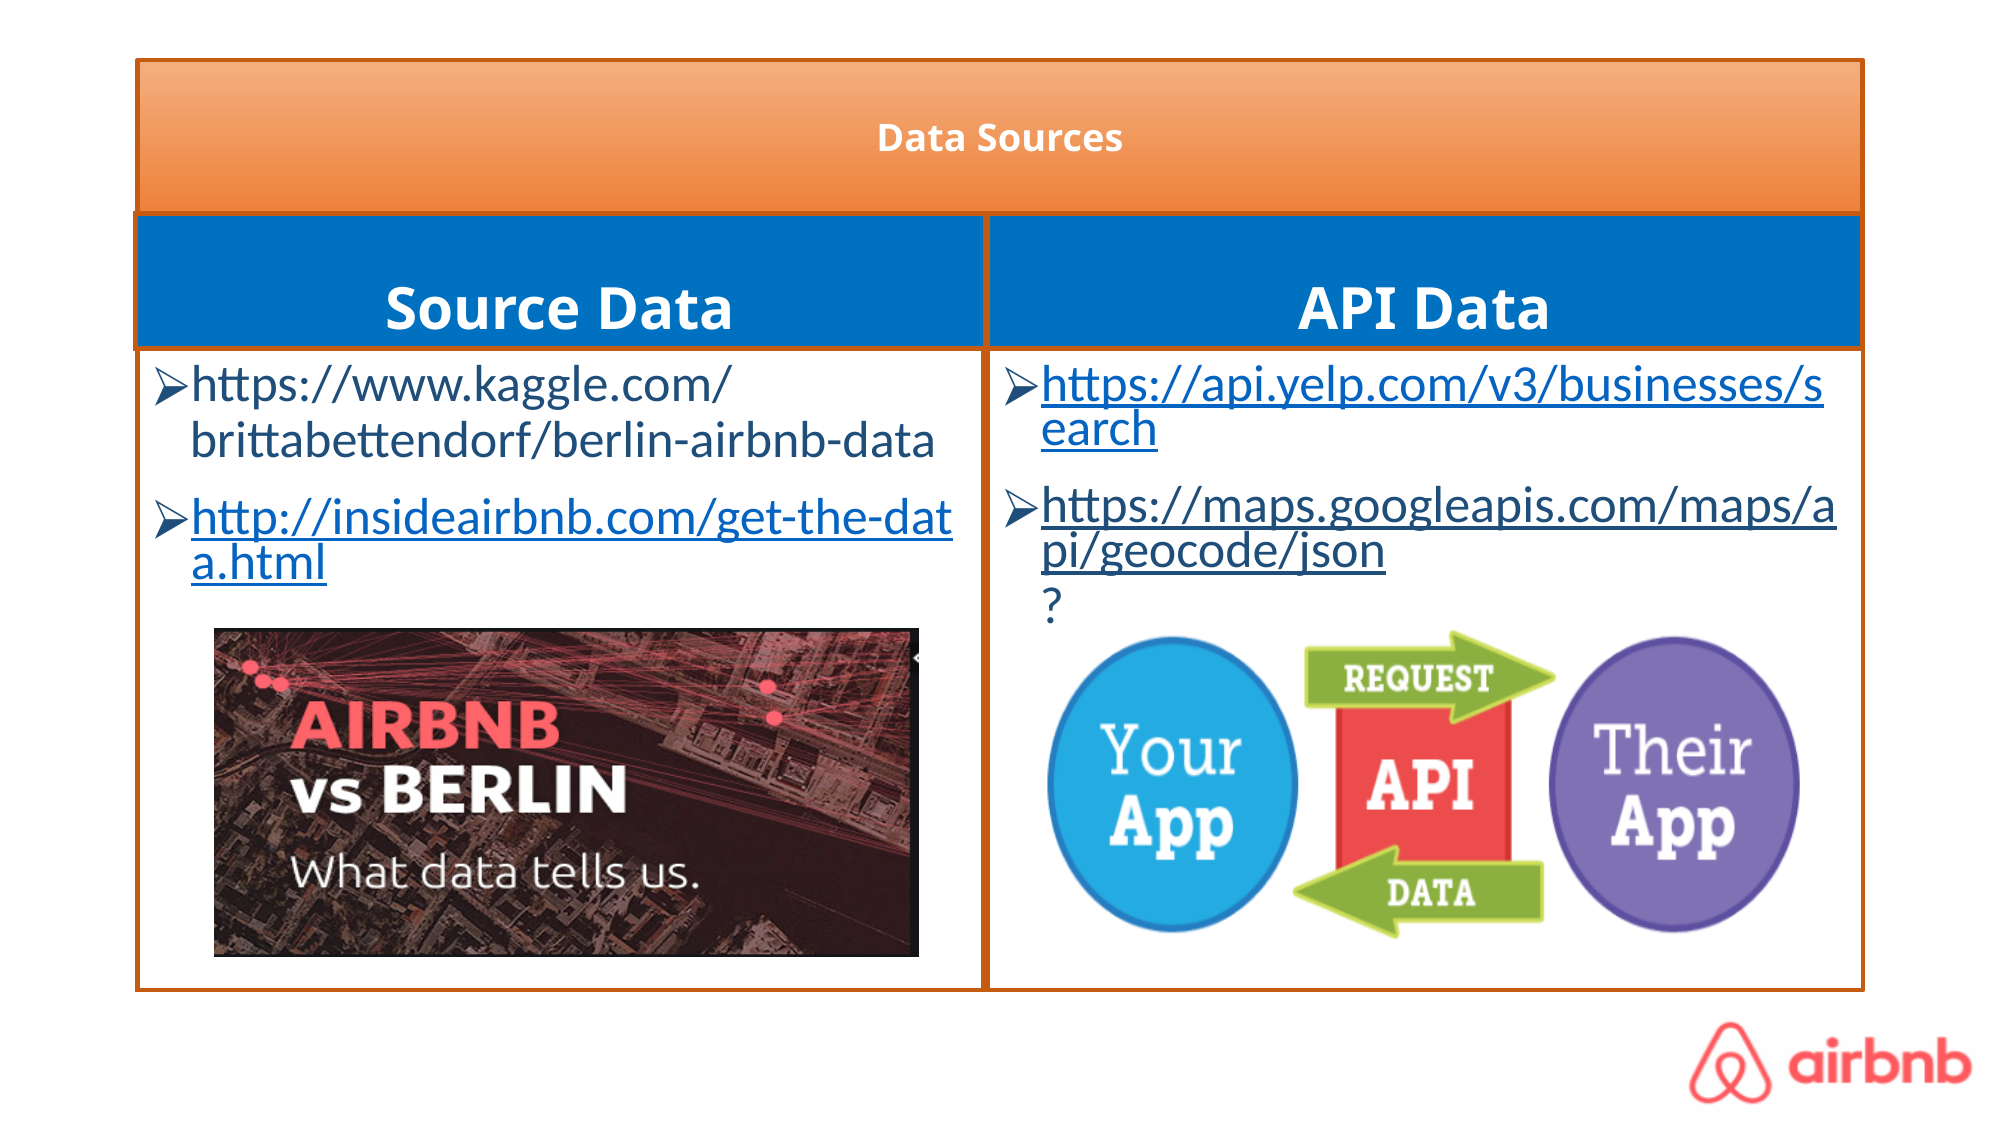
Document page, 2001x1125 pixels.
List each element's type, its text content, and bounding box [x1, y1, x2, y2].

list API Data [987, 213, 1863, 348]
list https://api.yelp.com/v3/businesses/search https://maps.googleapis.com/maps/api/geocode/json? [987, 348, 1863, 991]
title Data Sources [137, 59, 1863, 214]
picture [1045, 627, 1805, 940]
picture [213, 627, 919, 957]
list https://www.kaggle.com/brittabettendorf/berlin-airbnb-data http://insideairbnb.com/get-the-data.html [137, 348, 984, 991]
list Source Data [135, 213, 985, 349]
picture [1657, 1011, 2000, 1125]
